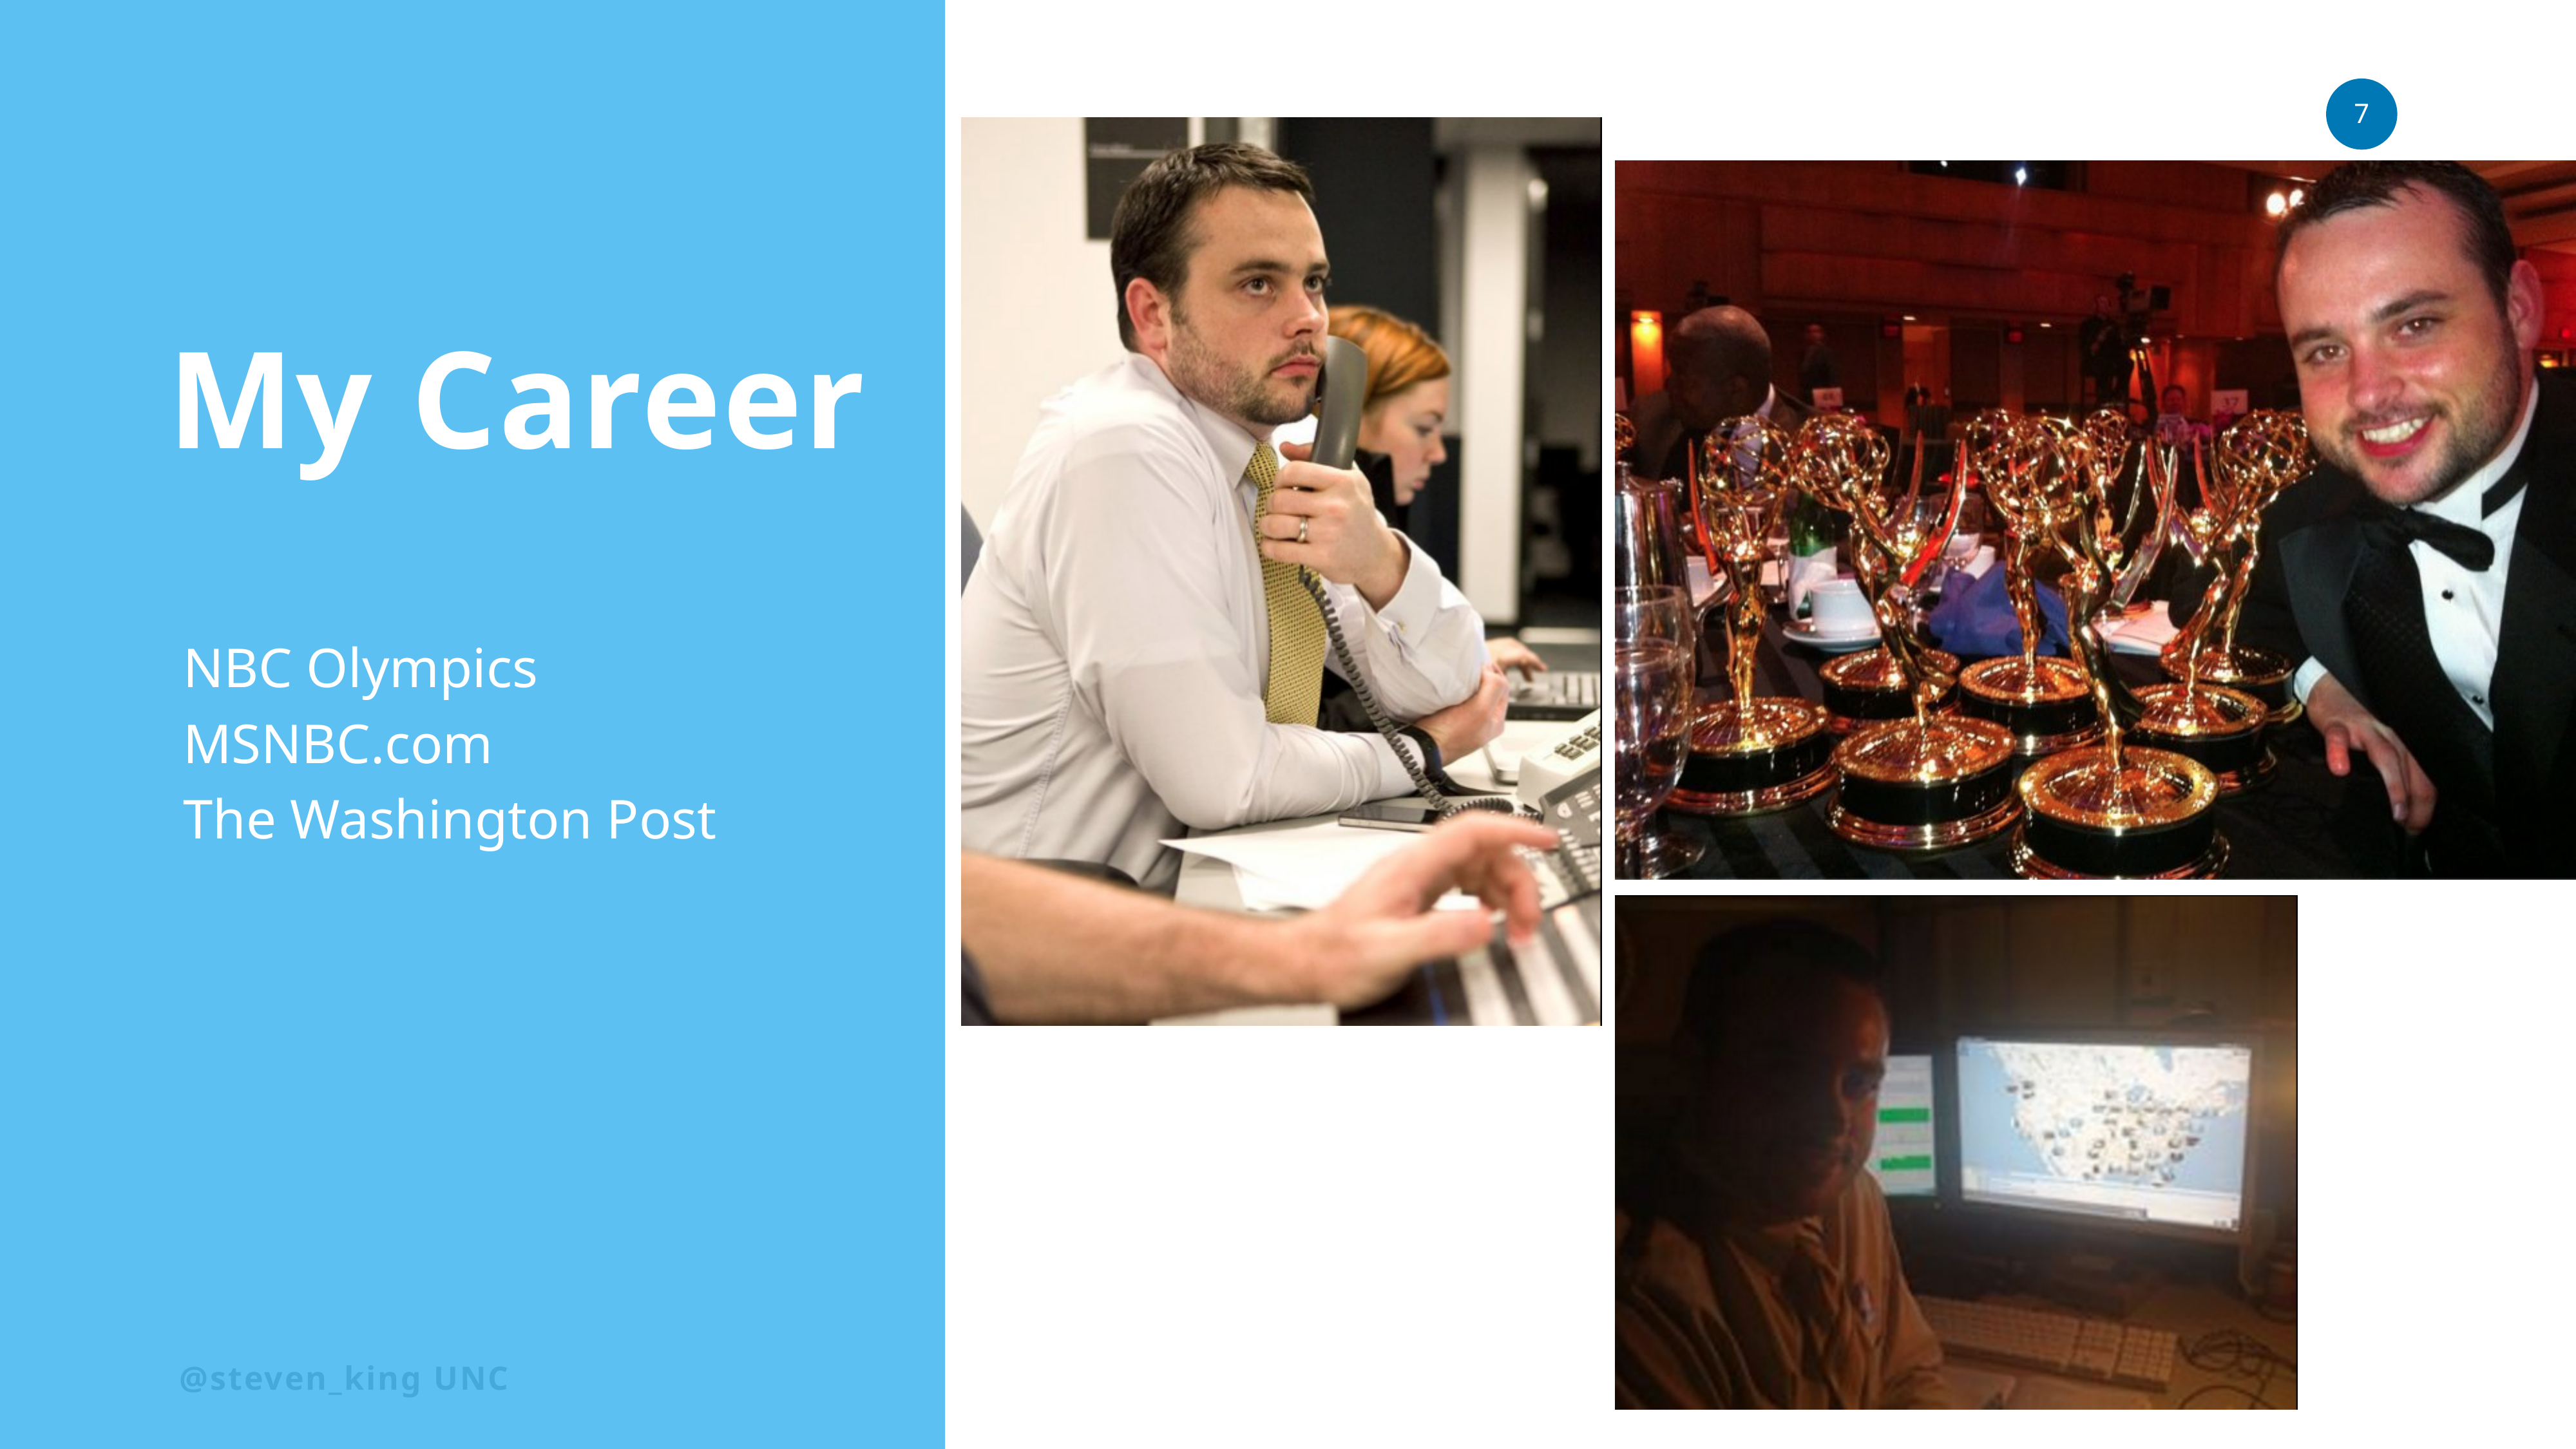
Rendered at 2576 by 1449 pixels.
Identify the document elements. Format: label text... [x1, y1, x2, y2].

picture [1615, 895, 2298, 1410]
text_box My Career [167, 341, 866, 475]
text_box NBC Olympics MSNBC.com The Washington Post [160, 621, 875, 862]
picture [1615, 160, 2576, 880]
picture [961, 117, 1602, 1026]
text_box [0, 0, 946, 1449]
